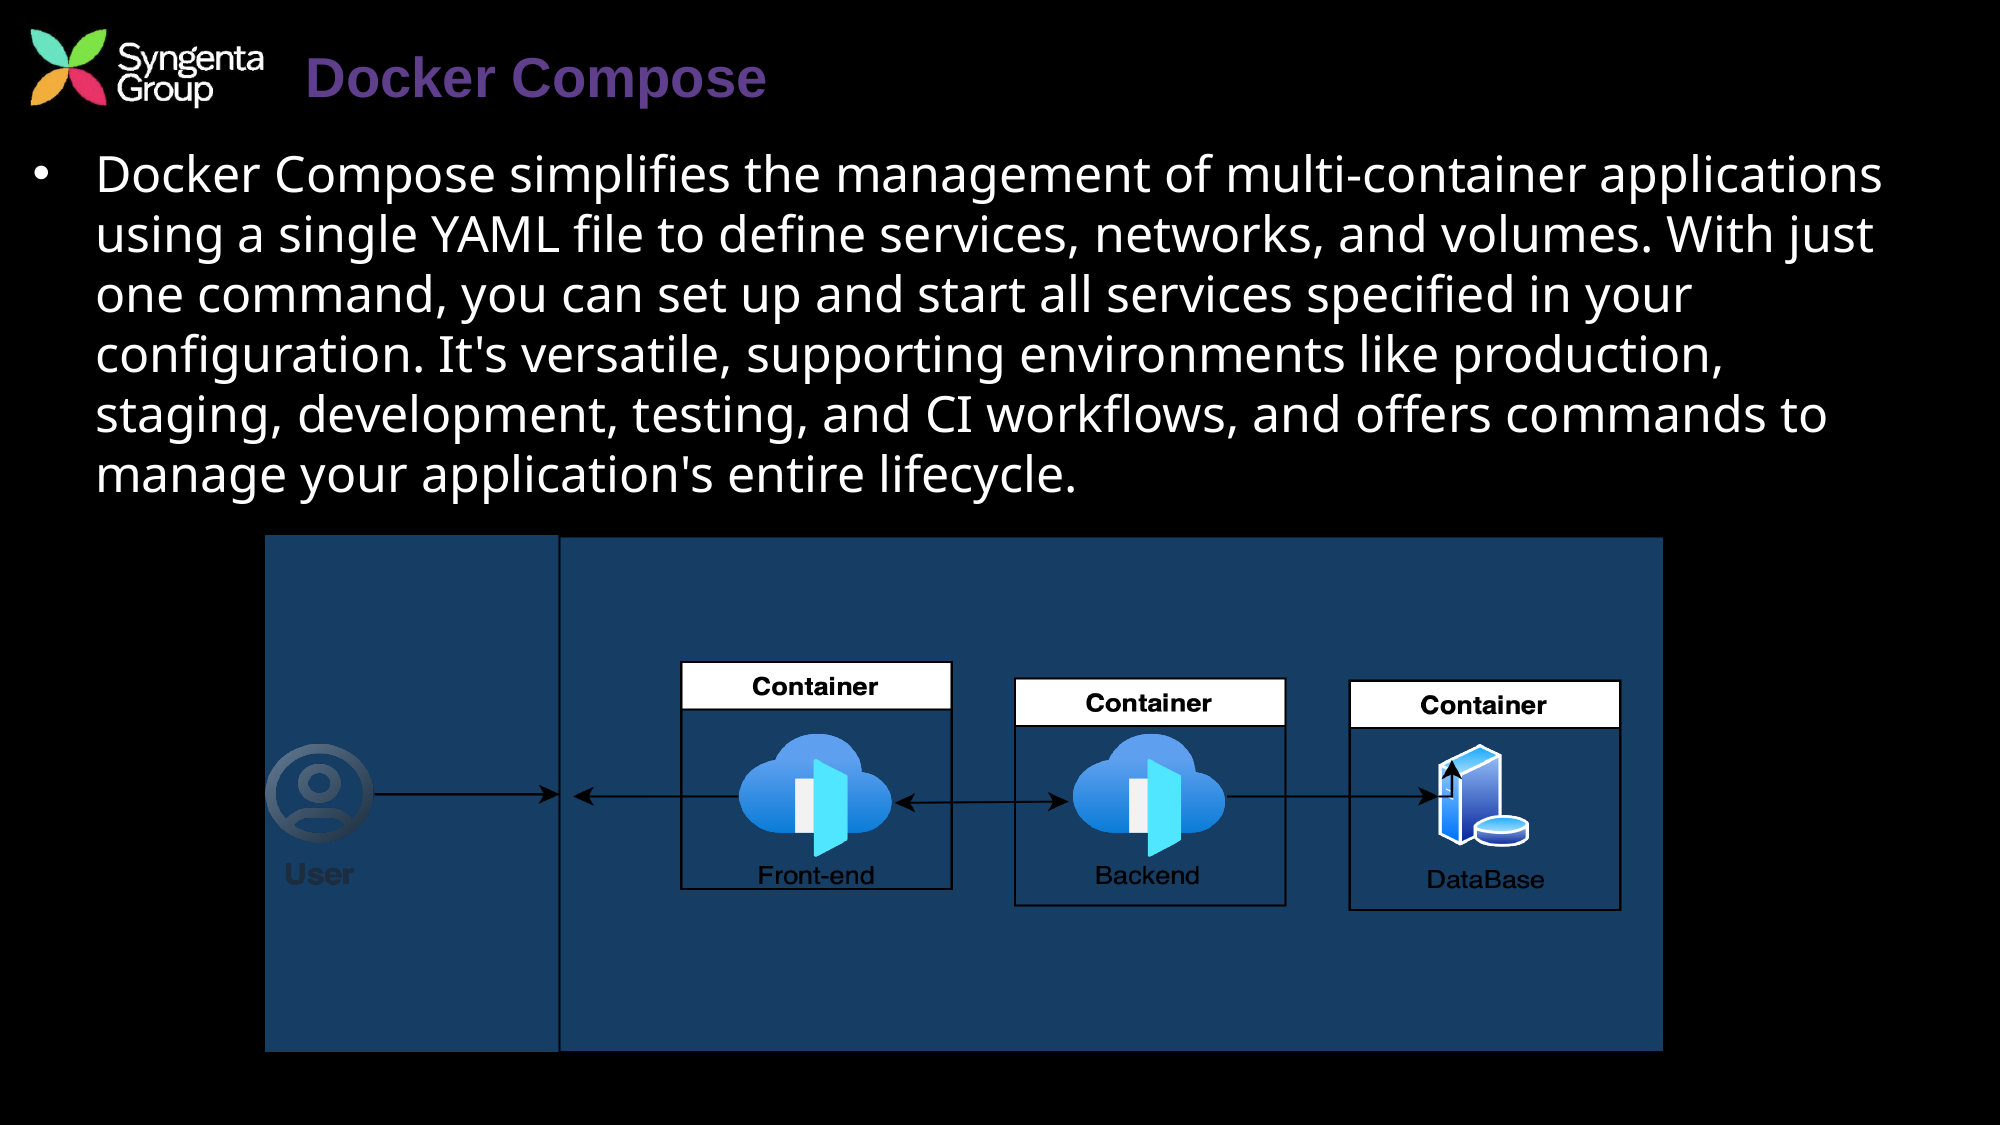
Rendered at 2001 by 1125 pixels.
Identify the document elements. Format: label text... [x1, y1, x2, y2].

picture [264, 534, 1665, 1053]
text_box Docker Compose simplifies the management of multi-container applications using a single YAML file to define services, networks, and volumes. With just one command, you can set up and start all services specified in your configuration. It's versatile, supporting environments like production, staging, development, testing, and CI workflows, and offers commands to manage your application's entire lifecycle. [17, 135, 1943, 510]
text_box Docker Compose [290, 33, 783, 116]
picture [2, 6, 289, 137]
